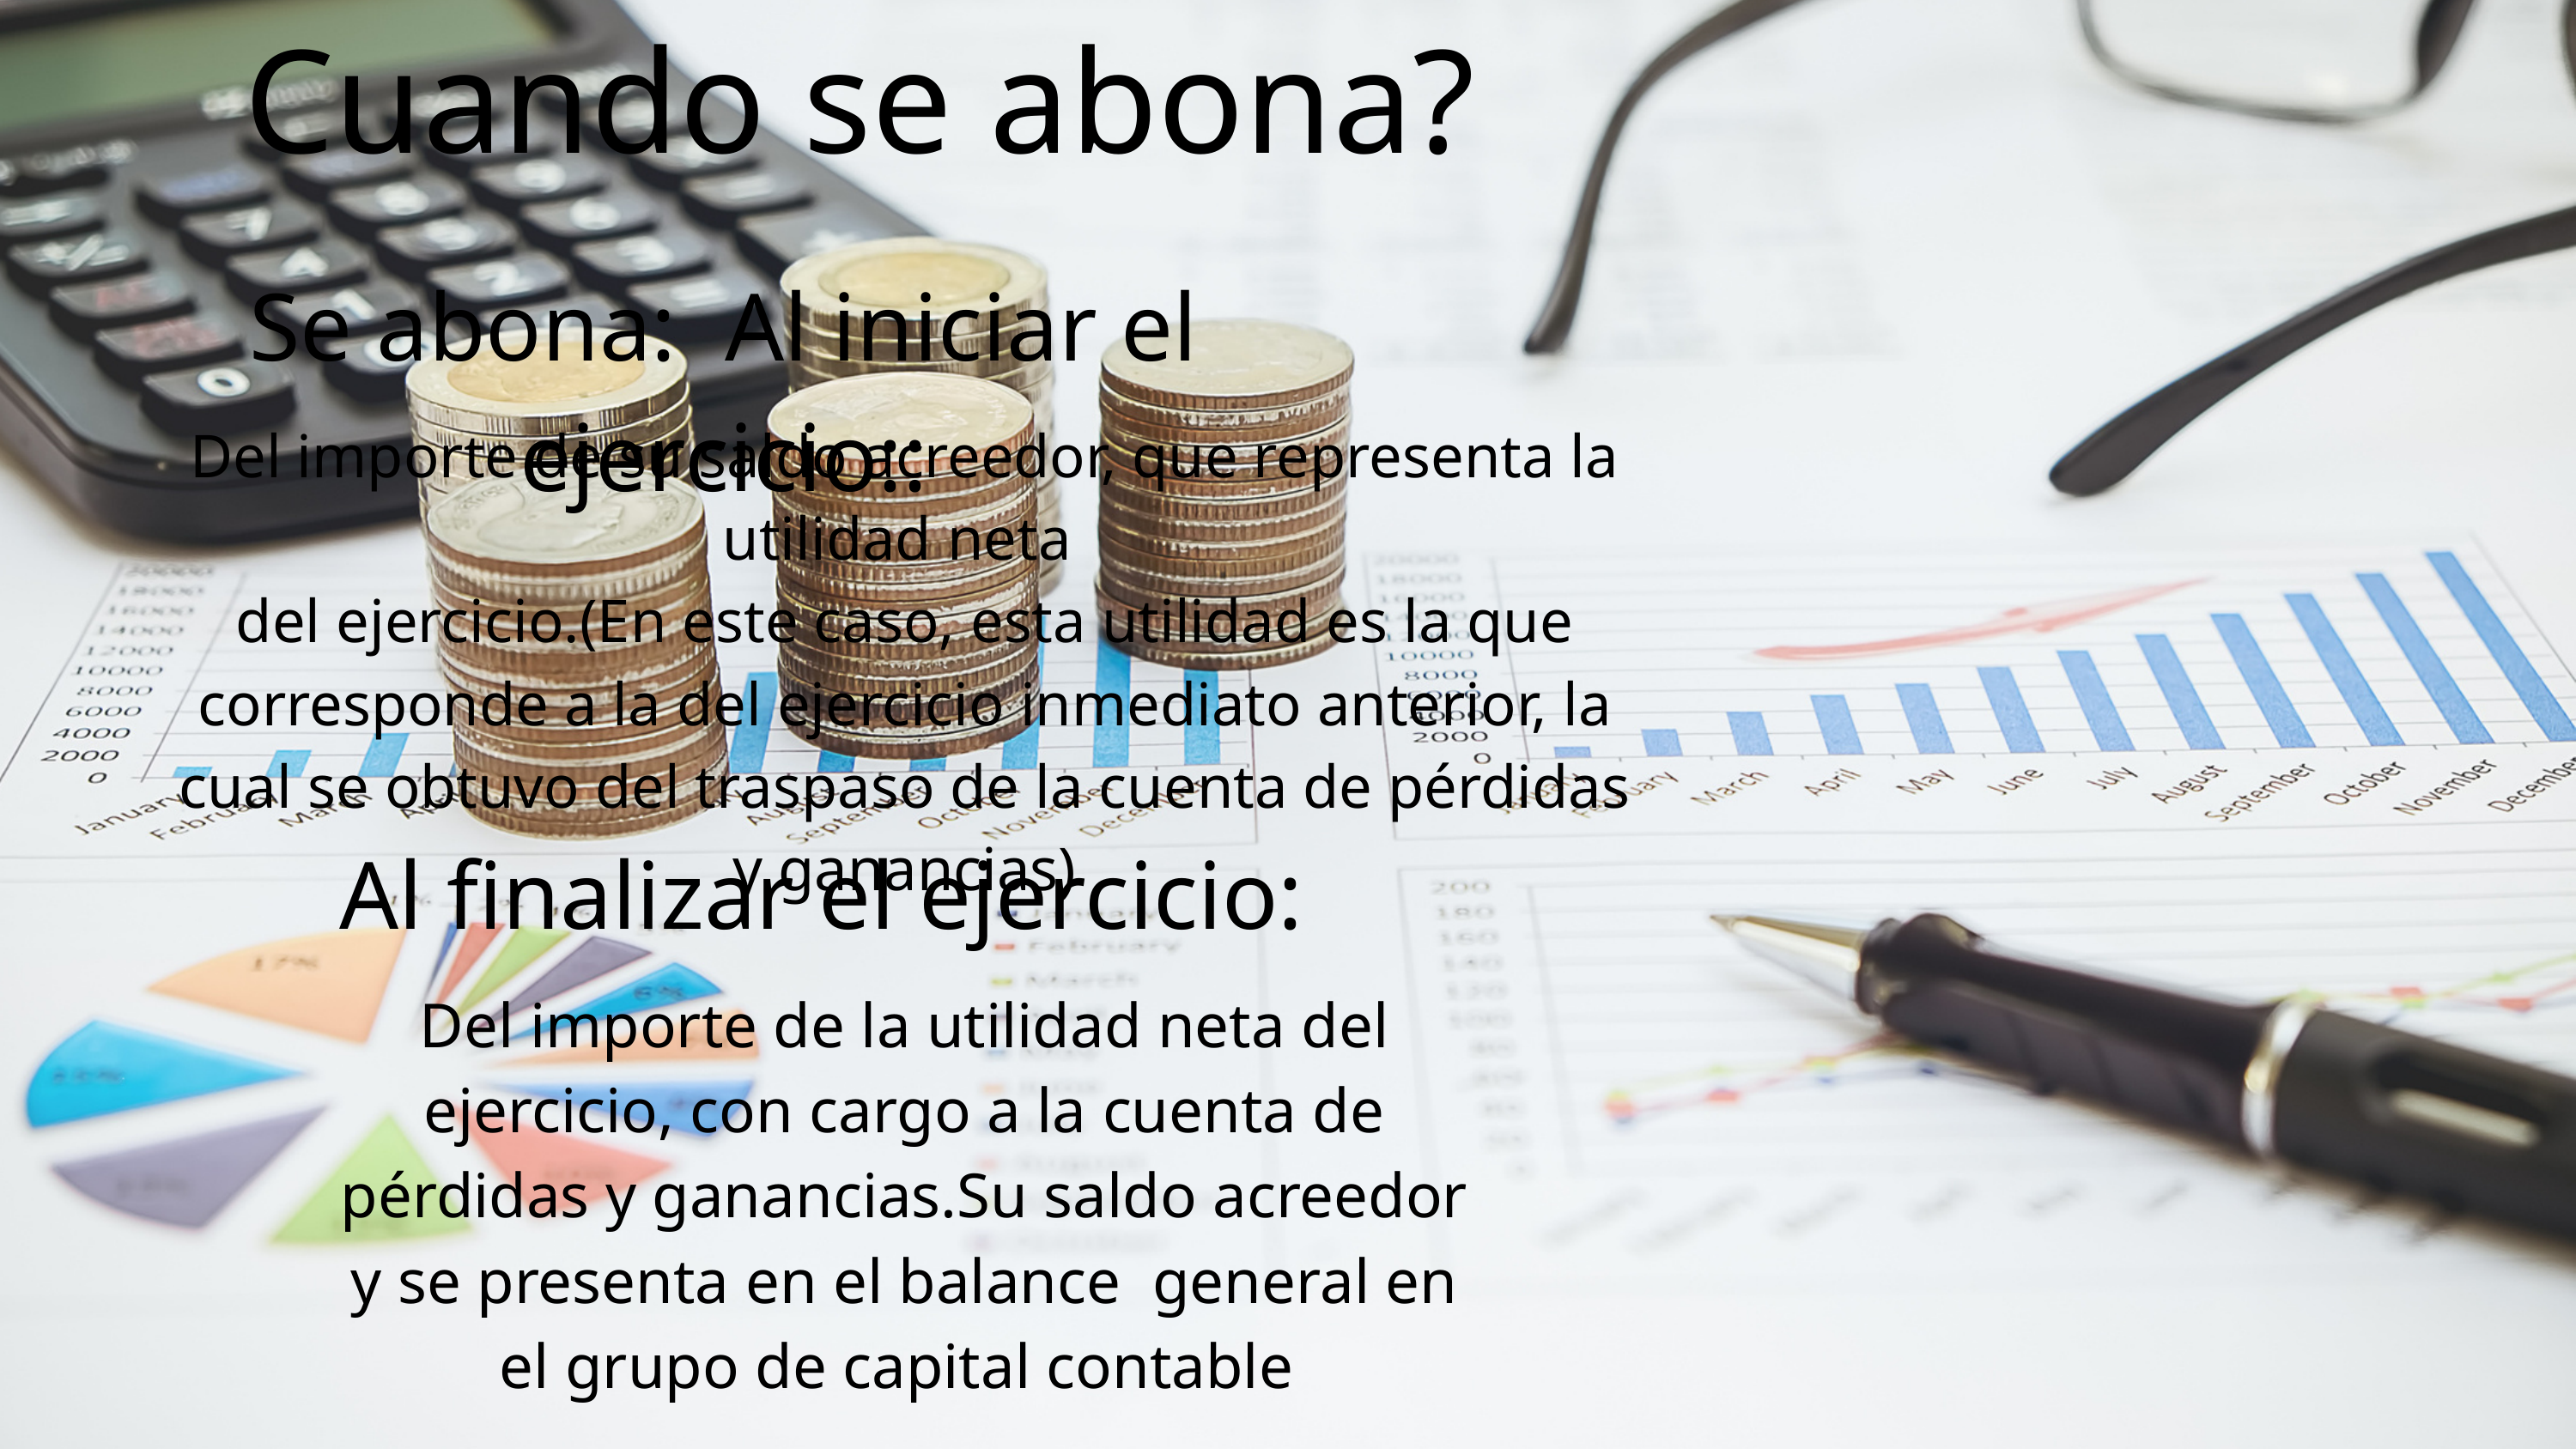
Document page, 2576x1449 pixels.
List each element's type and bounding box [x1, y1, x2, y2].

text_box [0, 0, 2576, 1449]
